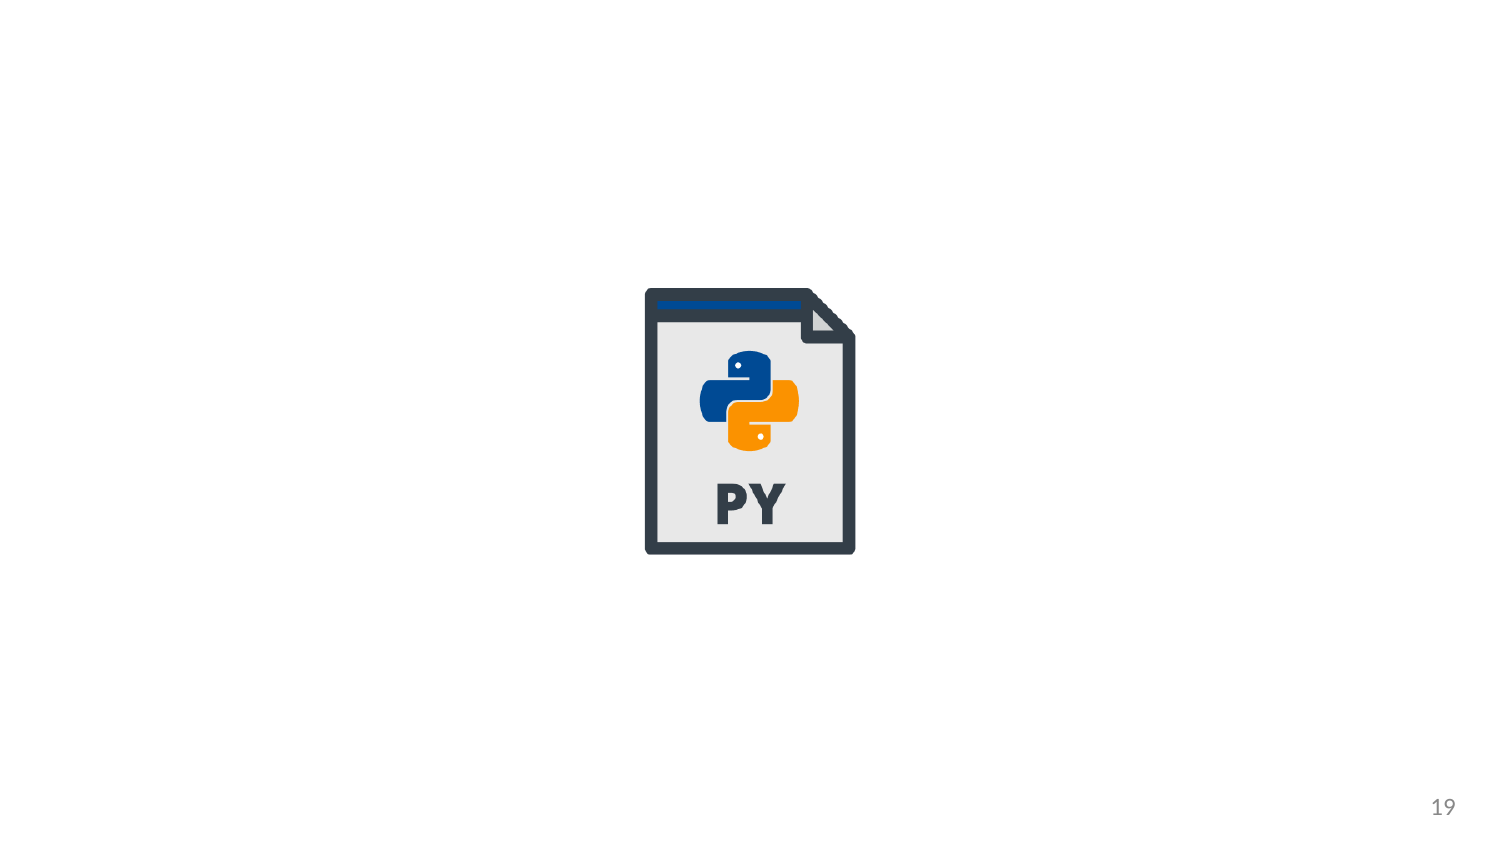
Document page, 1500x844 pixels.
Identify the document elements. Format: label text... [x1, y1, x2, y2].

picture [616, 288, 884, 555]
slide_number ‹#› [1415, 782, 1474, 828]
